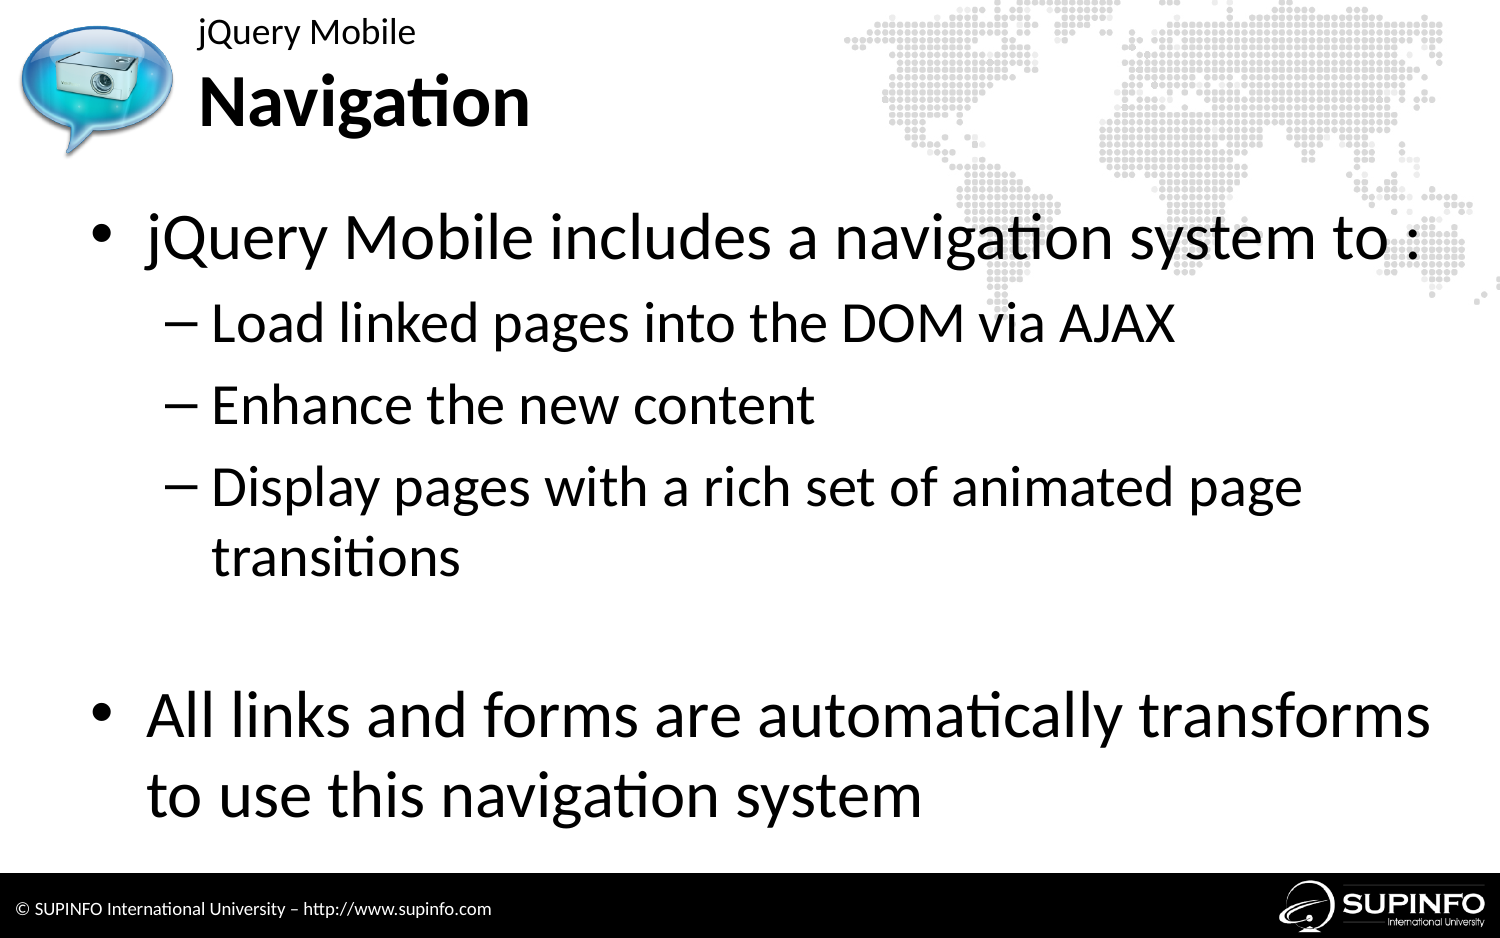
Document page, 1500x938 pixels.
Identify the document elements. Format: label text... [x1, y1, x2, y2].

picture [1269, 870, 1494, 938]
picture [844, 0, 1500, 327]
list jQuery Mobile includes a navigation system to : Load linked pages into the DOM via AJAX Enhance the new content Display pages with a rich set of animated page transitions All links and forms are automatically transforms to use this navigation system [74, 184, 1460, 880]
text_box Navigation [183, 56, 1459, 138]
picture [17, 19, 179, 162]
text_box jQuery Mobile [183, 0, 1459, 56]
